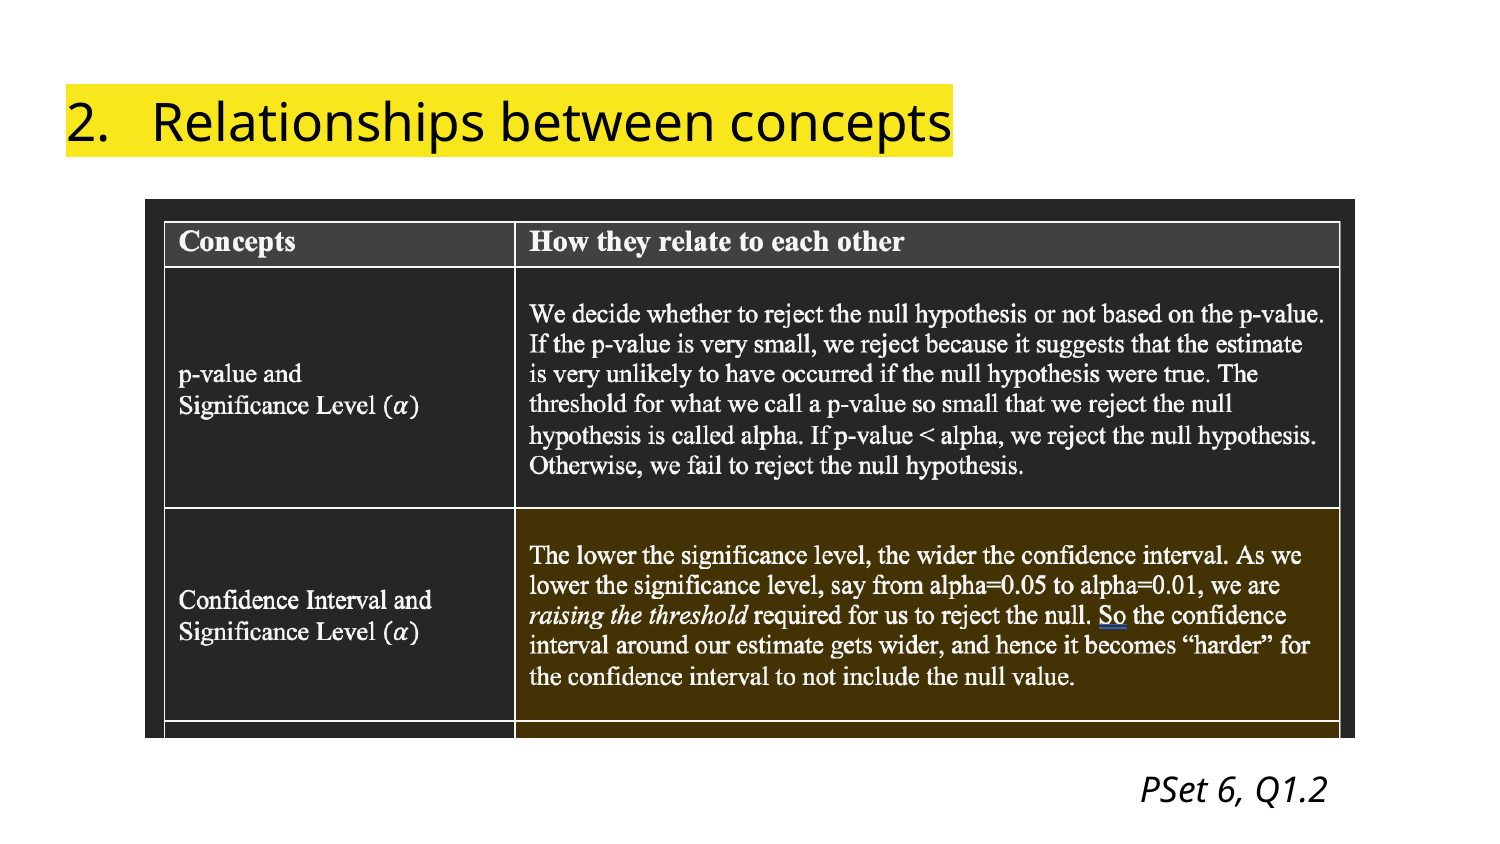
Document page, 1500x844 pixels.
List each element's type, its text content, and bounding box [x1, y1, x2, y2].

title 2. Relationships between concepts [51, 72, 1449, 167]
picture [145, 199, 1355, 738]
text_box PSet 6, Q1.2 [1124, 751, 1355, 825]
